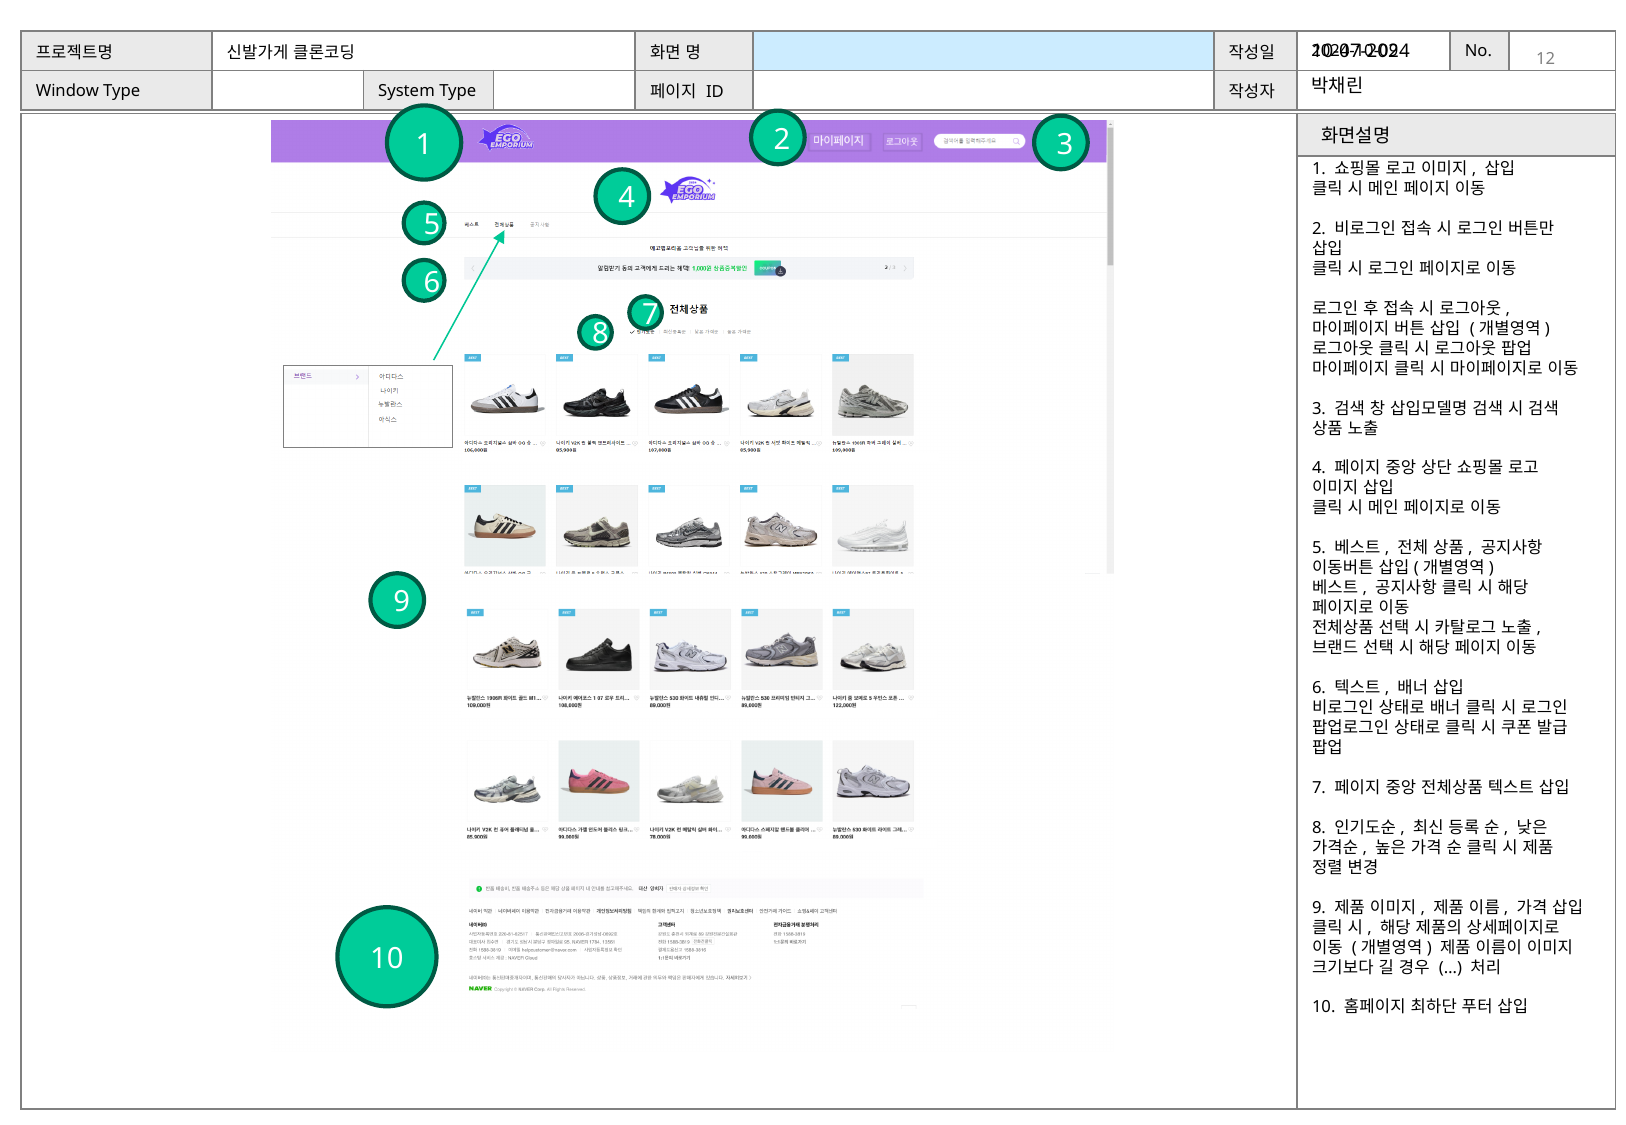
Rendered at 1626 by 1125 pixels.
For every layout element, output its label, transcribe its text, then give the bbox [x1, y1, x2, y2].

picture [271, 120, 1114, 1052]
text_box 10-07-2024 [1296, 31, 1593, 66]
text_box 박채린 [1296, 66, 1593, 104]
text_box 2 [756, 108, 800, 118]
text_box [433, 229, 505, 361]
text_box 1 [393, 103, 455, 118]
text_box 3 [1045, 113, 1077, 118]
text_box 1. 쇼핑몰 로고 이미지, 삽입 클릭 시 메인 페이지 이동 2. 비로그인 접속 시 로그인 버튼만 삽입 클릭 시 로그인 페이지로 이동 로그인 후 접속 시 로그아웃, 마이페이지 버튼 삽입 (개별영역) 로그아웃 클릭 시 로그아웃 팝업 마이페이지 클릭 시 마이페이지로 이동 ​ ​ 3. 검색 창 삽입모델명 검색 시 검색 상품 노출 4. 페이지 중앙 상단 쇼핑몰 로고 이미지 삽입 클릭 시 메인 페이지로 이동 ​5. 베스트, 전체 상품, 공지사항 이동버튼 삽입(개별영역) 베스트, 공지사항 클릭 시 해당 페이지로 이동 전체상품 선택 시 카탈로그 노출, 브랜드 선택 시 해당 페이지 이동 6. 텍스트, 배너 삽입 비로그인 상태로 배너 클릭 시 로그인 팝업로그인 상태로 클릭 시 쿠폰 발급 팝업 7. 페이지 중앙 전체상품 텍스트 삽입​ 8. 인기도순, 최신 등록 순, 낮은 가격순, 높은 가격 순 클릭 시 제품 정렬 변경 9. 제품 이미지, 제품 이름, 가격 삽입 ​클릭 시, 해당 제품의 상세페이지로 이동 (개별영역) 제품 이름이 이미지 크기보다 길 경우 (…) 처리 10. 홈페이지 최하단 푸터 삽입 [1297, 150, 1599, 1024]
